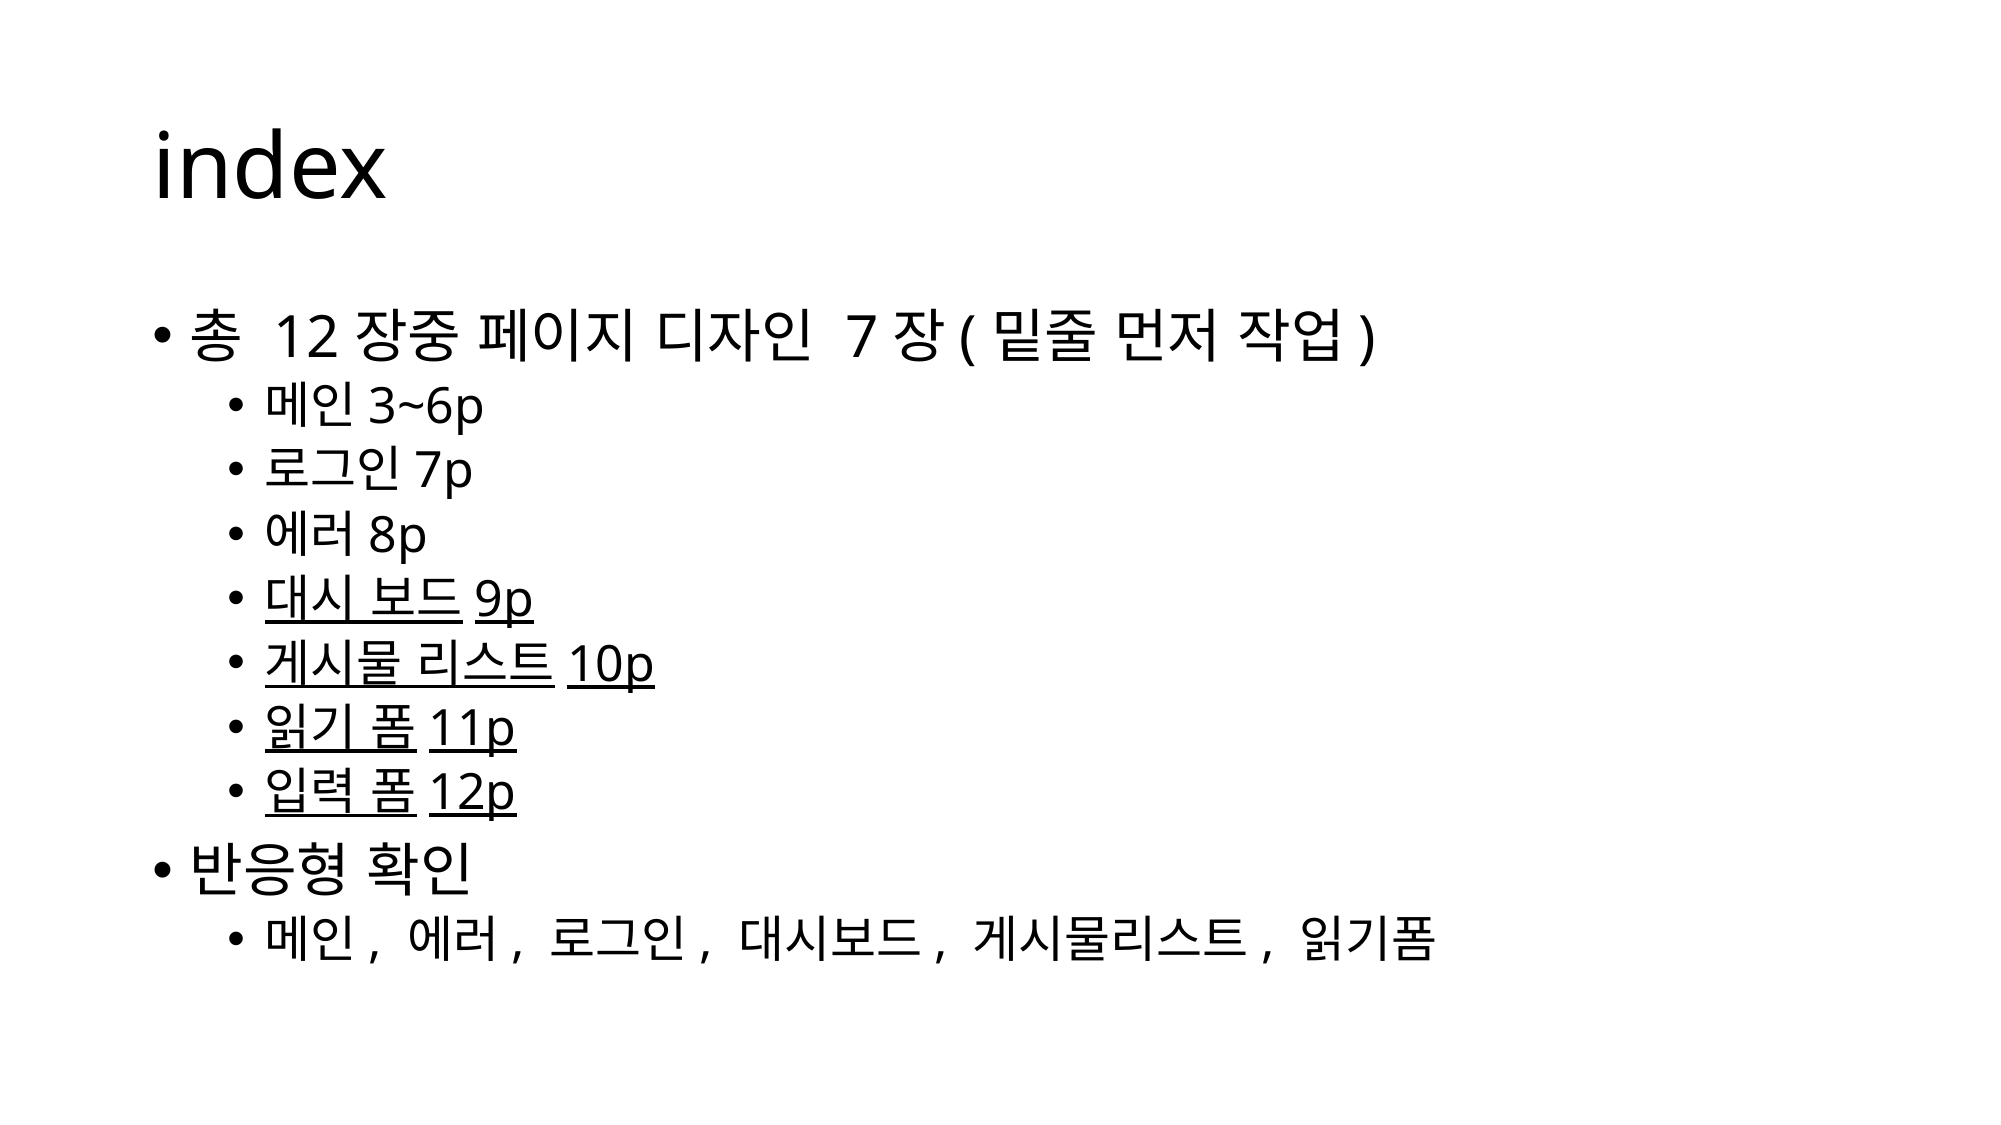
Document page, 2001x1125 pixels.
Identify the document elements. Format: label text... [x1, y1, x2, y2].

list 총 12장중 페이지 디자인 7장(밑줄 먼저 작업) 메인3~6p 로그인7p 에러8p 대시 보드9p 게시물 리스트10p 읽기 폼11p 입력 폼12p 반응형 확인 메인, 에러, 로그인, 대시보드, 게시물리스트, 읽기폼 [137, 299, 1863, 1014]
title index [137, 59, 1863, 278]
